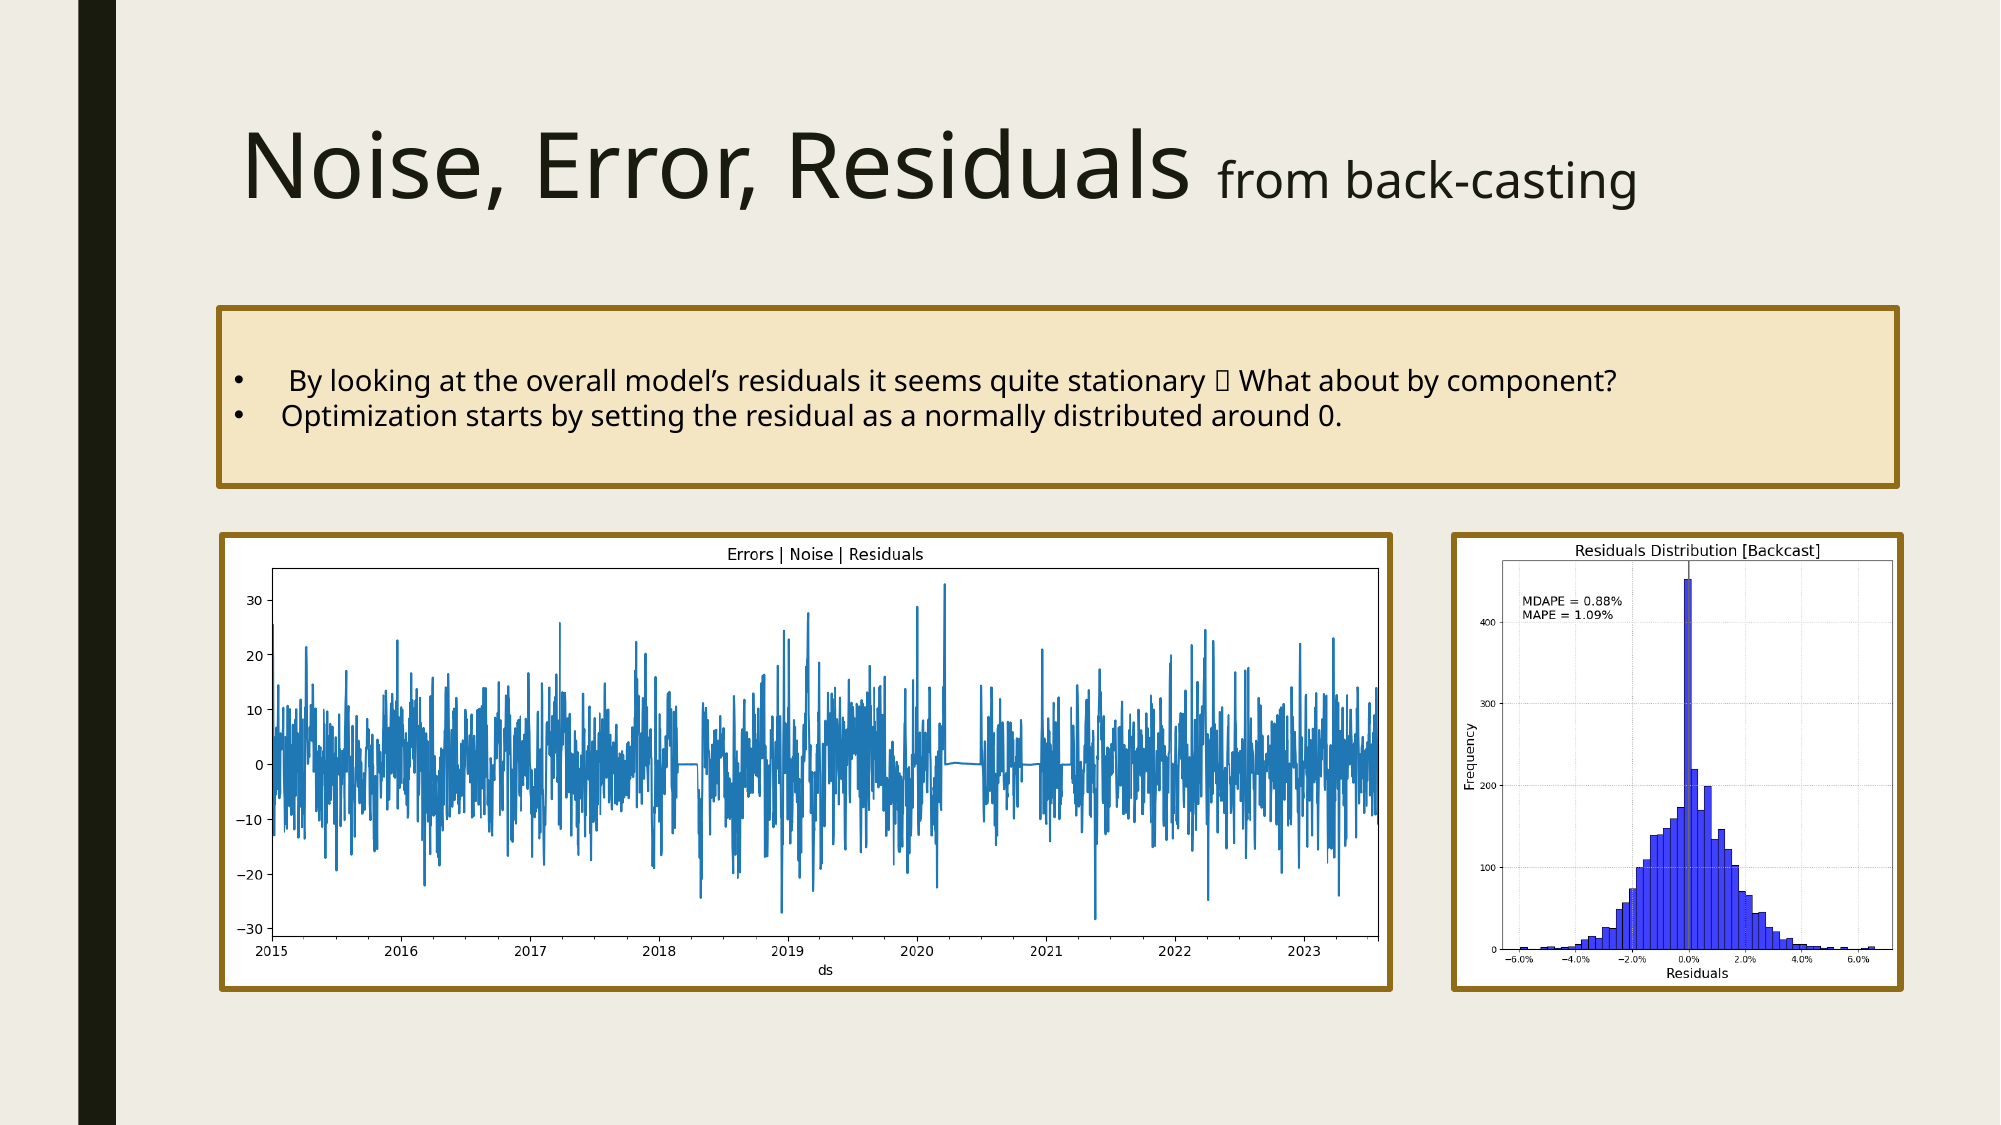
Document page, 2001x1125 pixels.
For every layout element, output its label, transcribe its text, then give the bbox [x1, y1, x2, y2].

text_box By looking at the overall model’s residuals it seems quite stationary  What about by component? Optimization starts by setting the residual as a normally distributed around 0. [216, 305, 1900, 489]
picture [224, 537, 1387, 986]
picture [1457, 537, 1898, 986]
title Noise, Error, Residuals from back-casting [225, 112, 1800, 240]
